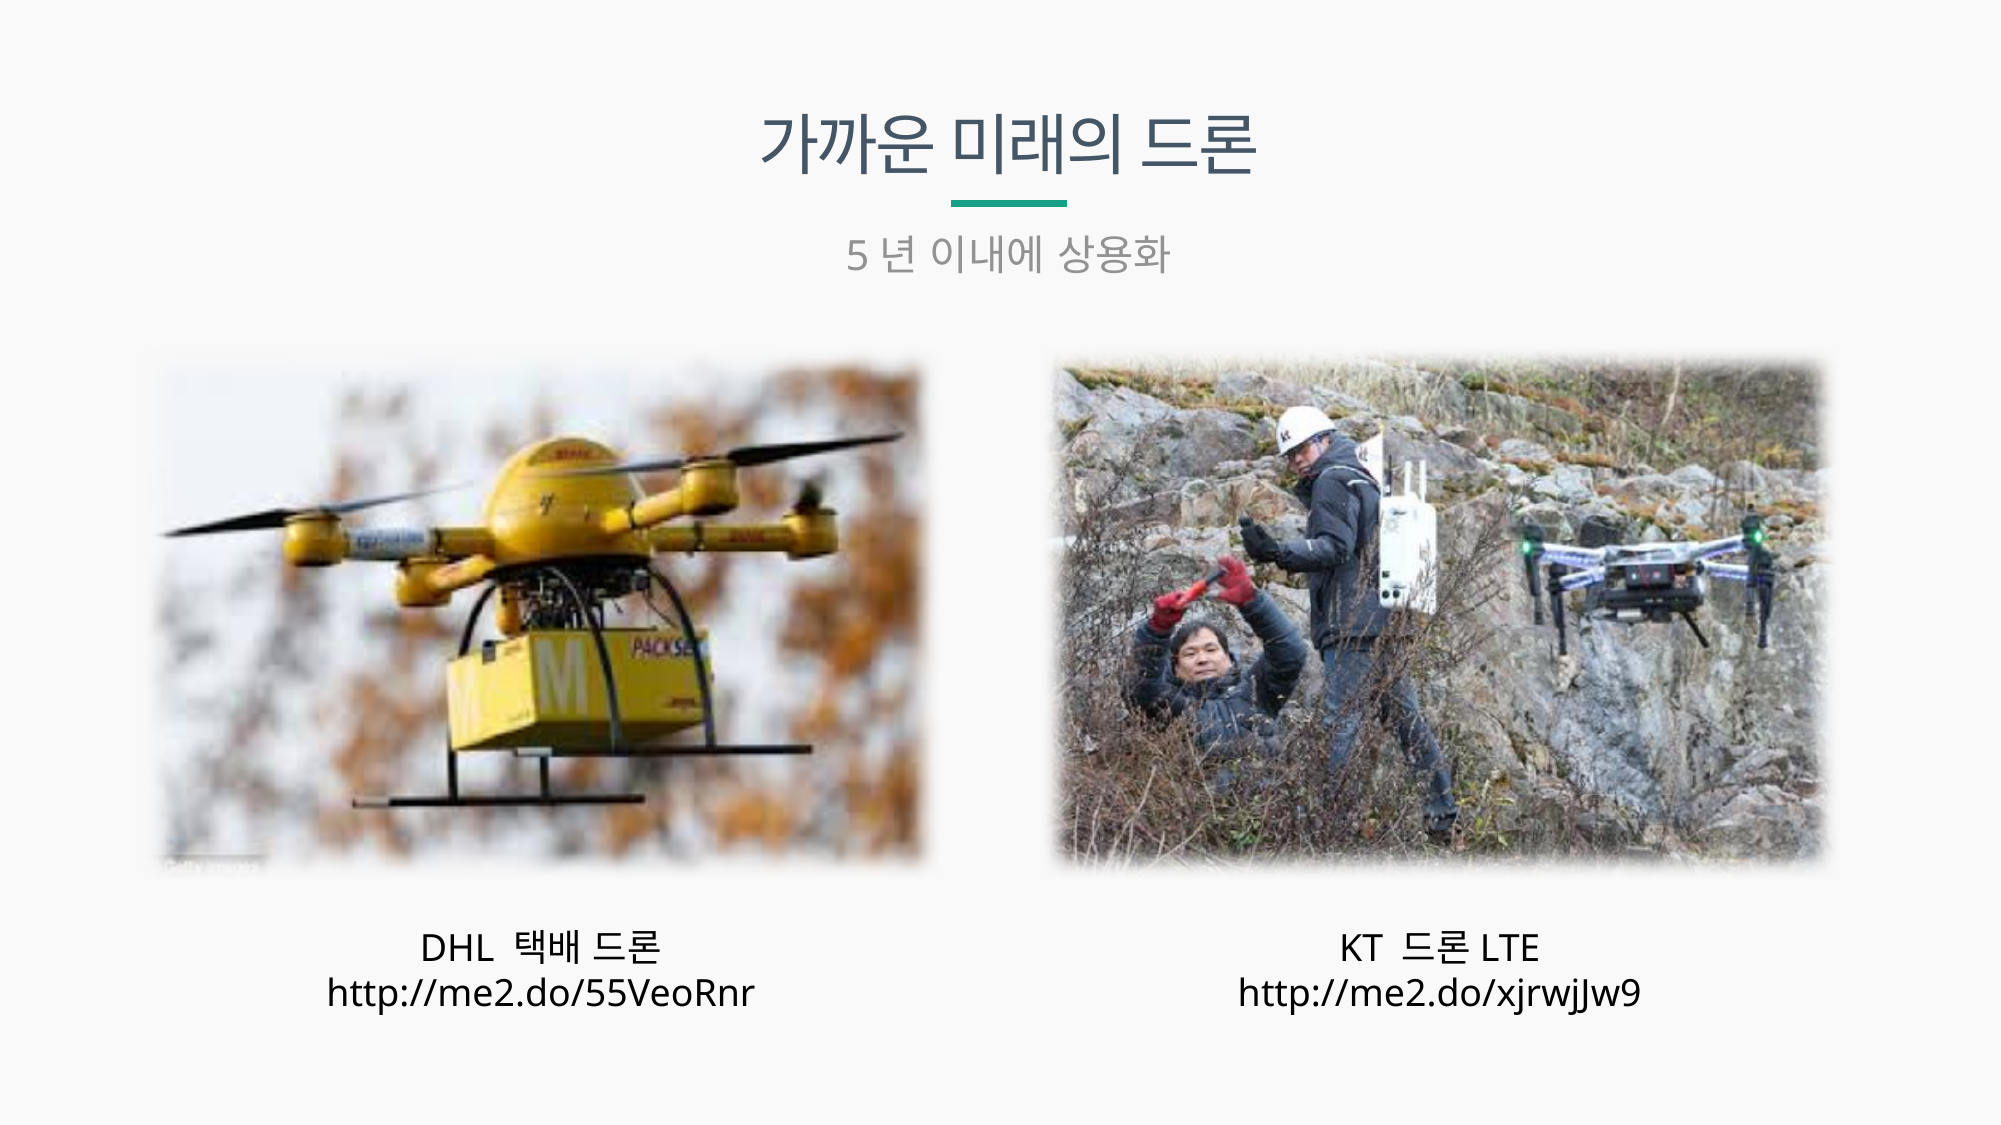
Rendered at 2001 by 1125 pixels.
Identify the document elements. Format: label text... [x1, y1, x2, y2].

text_box DHL 택배 드론 http://me2.do/55VeoRnr [311, 916, 771, 1022]
picture [1040, 346, 1839, 879]
text_box 5년 이내에 상용화 [748, 221, 1271, 287]
text_box KT 드론LTE http://me2.do/xjrwjJw9 [1222, 916, 1657, 1022]
text_box 가까운 미래의 드론 [712, 95, 1306, 191]
picture [142, 346, 940, 879]
